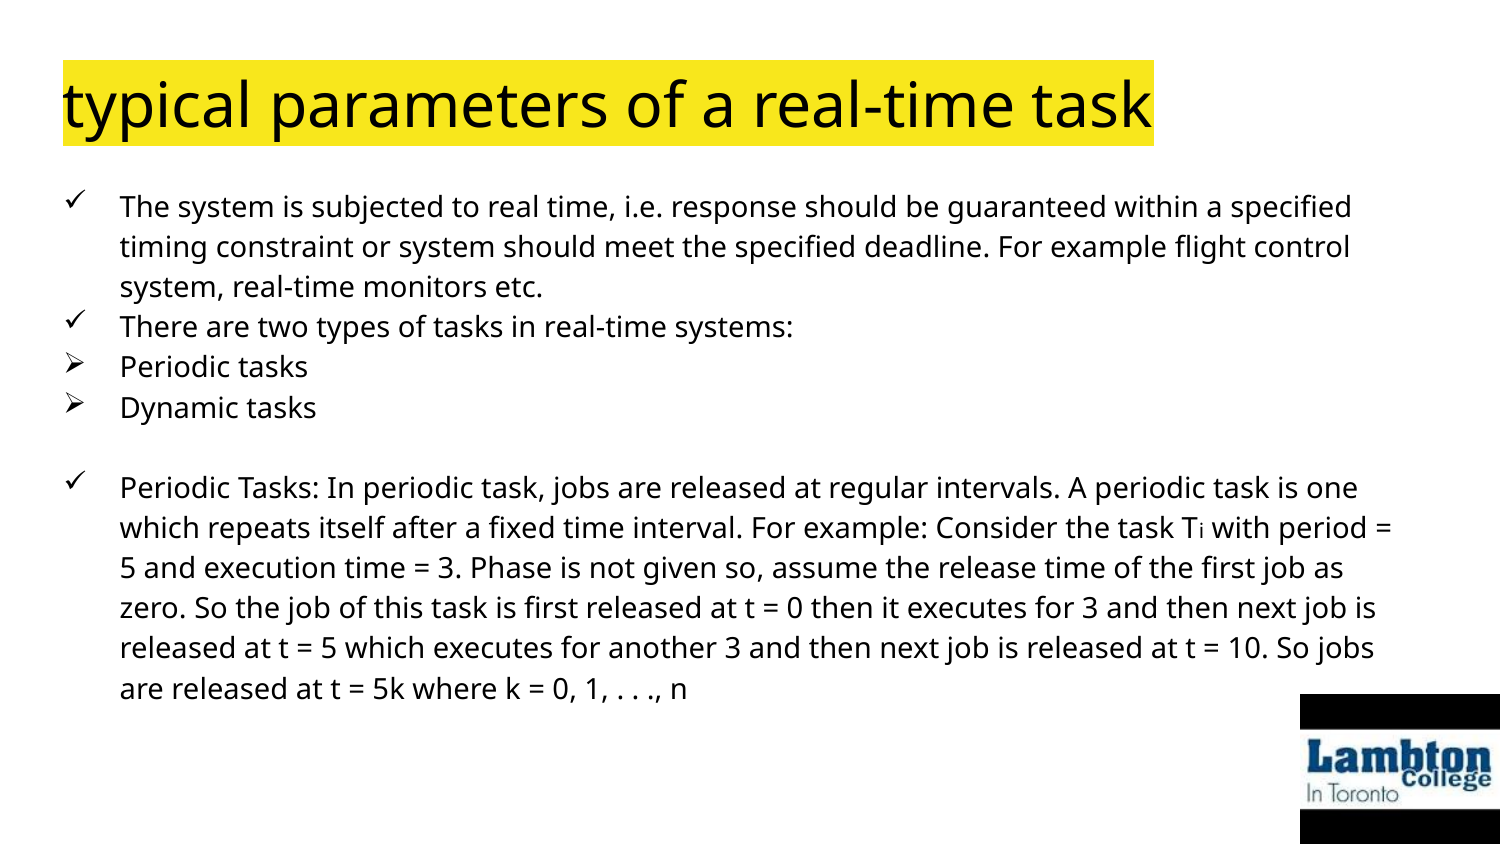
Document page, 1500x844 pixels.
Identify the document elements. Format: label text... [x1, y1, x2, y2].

picture [1300, 694, 1500, 844]
text_box typical parameters of a real-time task [48, 49, 1446, 144]
text_box The system is subjected to real time, i.e. response should be guaranteed within a specified timing constraint or system should meet the specified deadline. For example flight control system, real-time monitors etc. There are two types of tasks in real-time systems: Periodic tasks Dynamic tasks Periodic Tasks: In periodic task, jobs are released at regular intervals. A periodic task is one which repeats itself after a fixed time interval. For example: Consider the task Ti with period = 5 and execution time = 3. Phase is not given so, assume the release time of the first job as zero. So the job of this task is first released at t = 0 then it executes for 3 and then next job is released at t = 5 which executes for another 3 and then next job is released at t = 10. So jobs are released at t = 5k where k = 0, 1, . . ., n [29, 167, 1428, 715]
